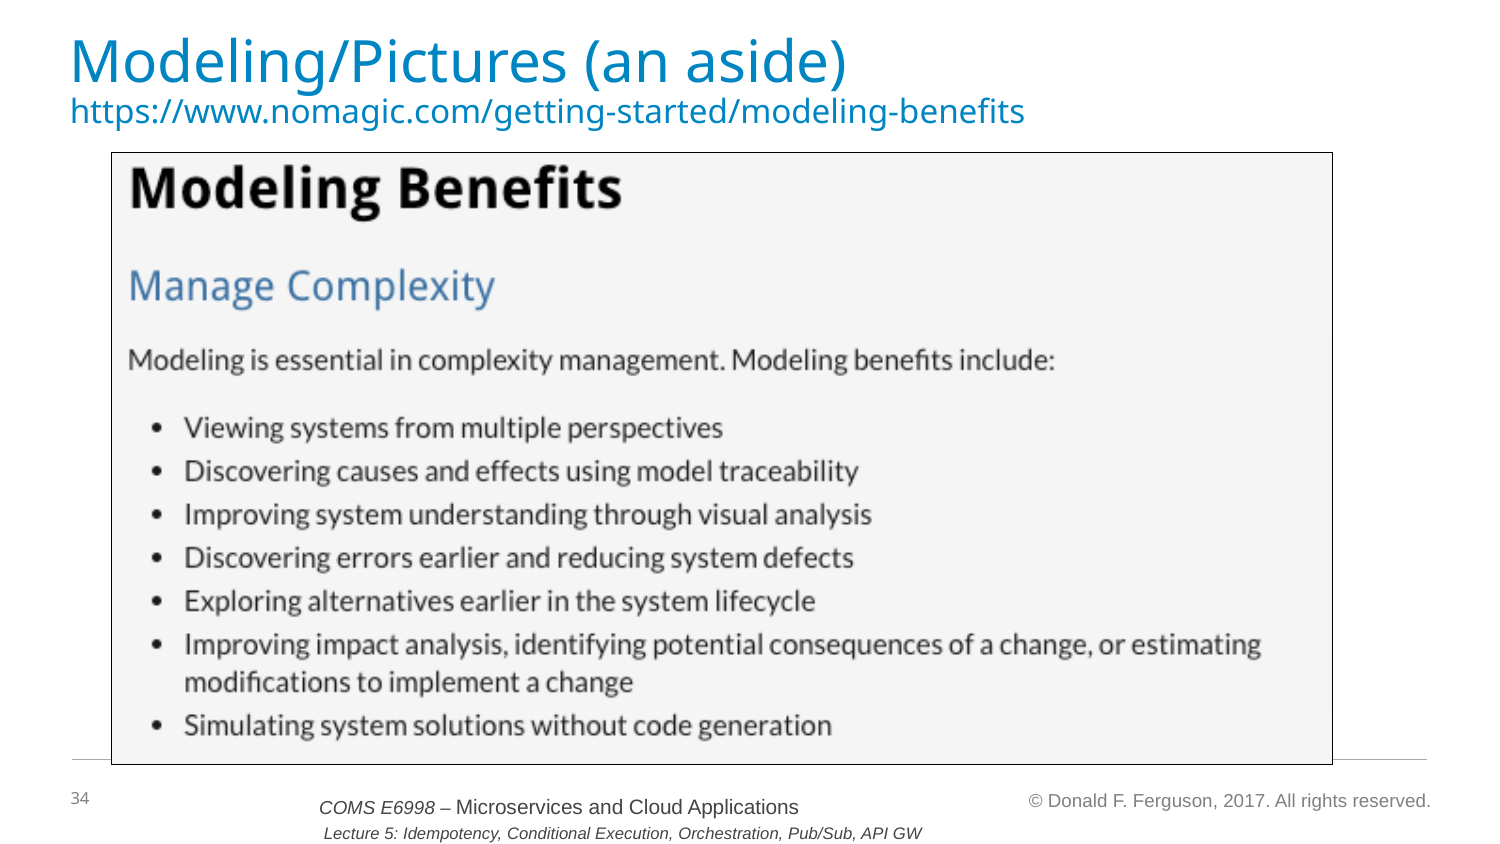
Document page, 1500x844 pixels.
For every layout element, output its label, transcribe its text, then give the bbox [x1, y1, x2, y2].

picture [111, 152, 1333, 765]
title Modeling/Pictures (an aside) https://www.nomagic.com/getting-started/modeling-benefits [69, 31, 1429, 142]
